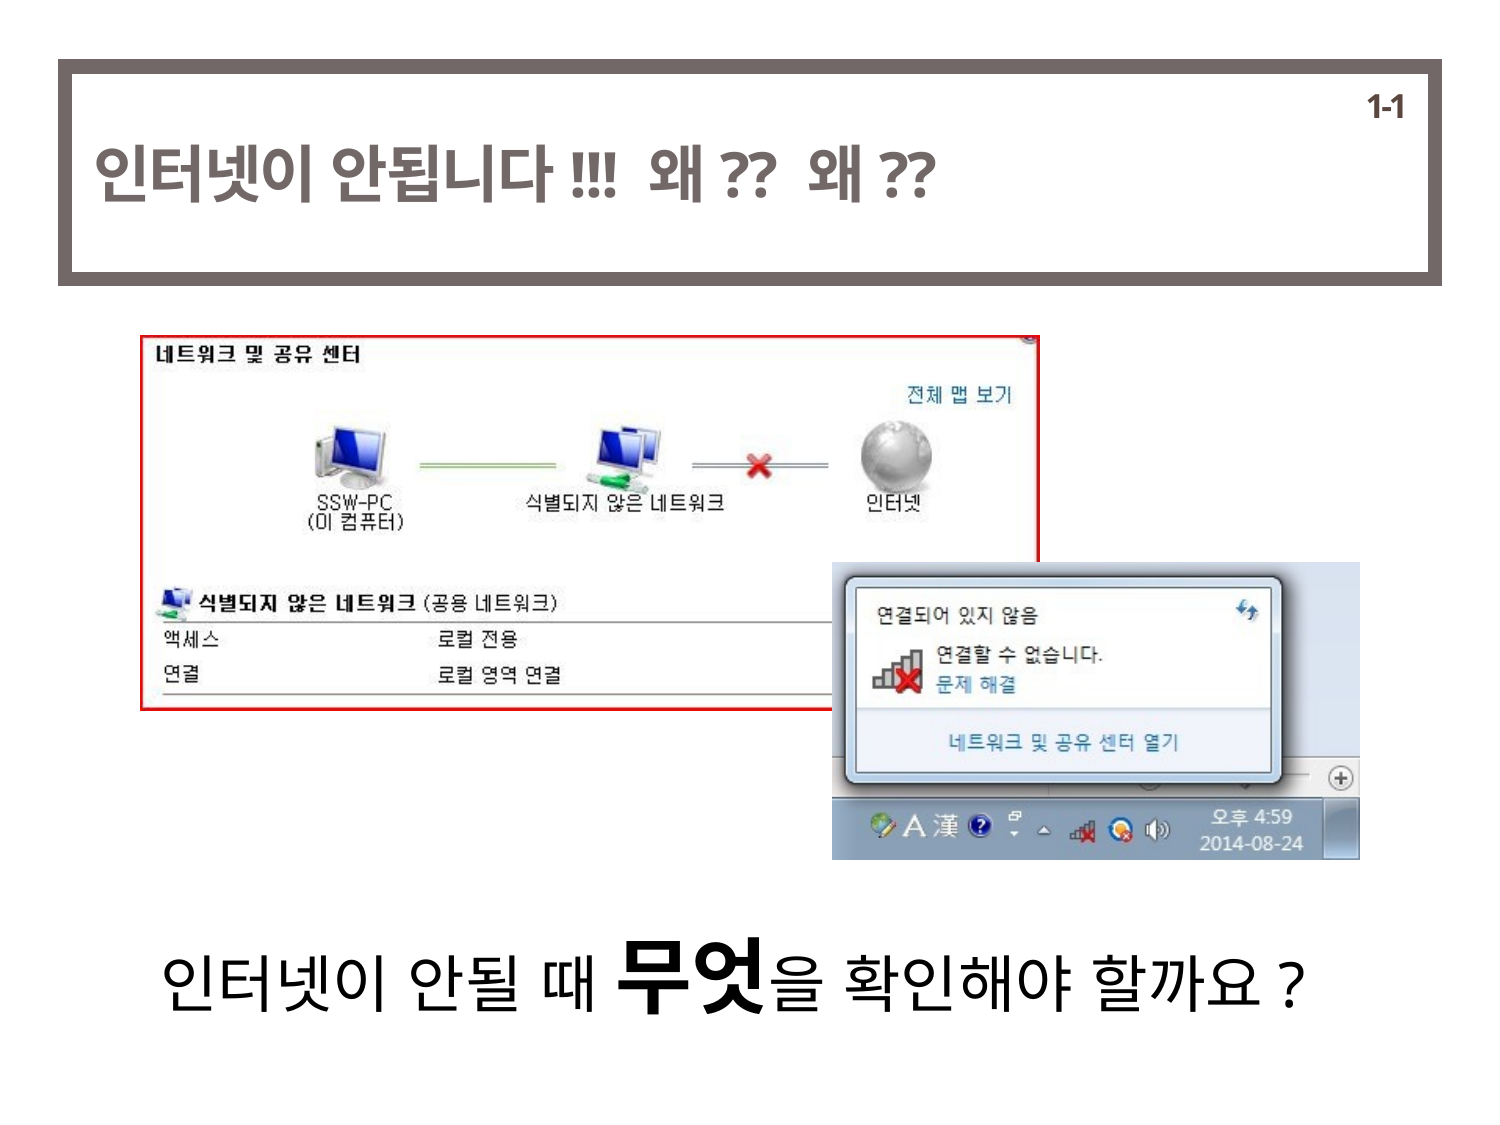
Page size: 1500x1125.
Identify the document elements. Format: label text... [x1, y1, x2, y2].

text_box [63, 64, 1437, 281]
text_box 인터넷이 안될 때 무엇을 확인해야 할까요? [145, 916, 1354, 1032]
picture [140, 335, 1360, 860]
text_box 1-1 [1153, 78, 1424, 153]
